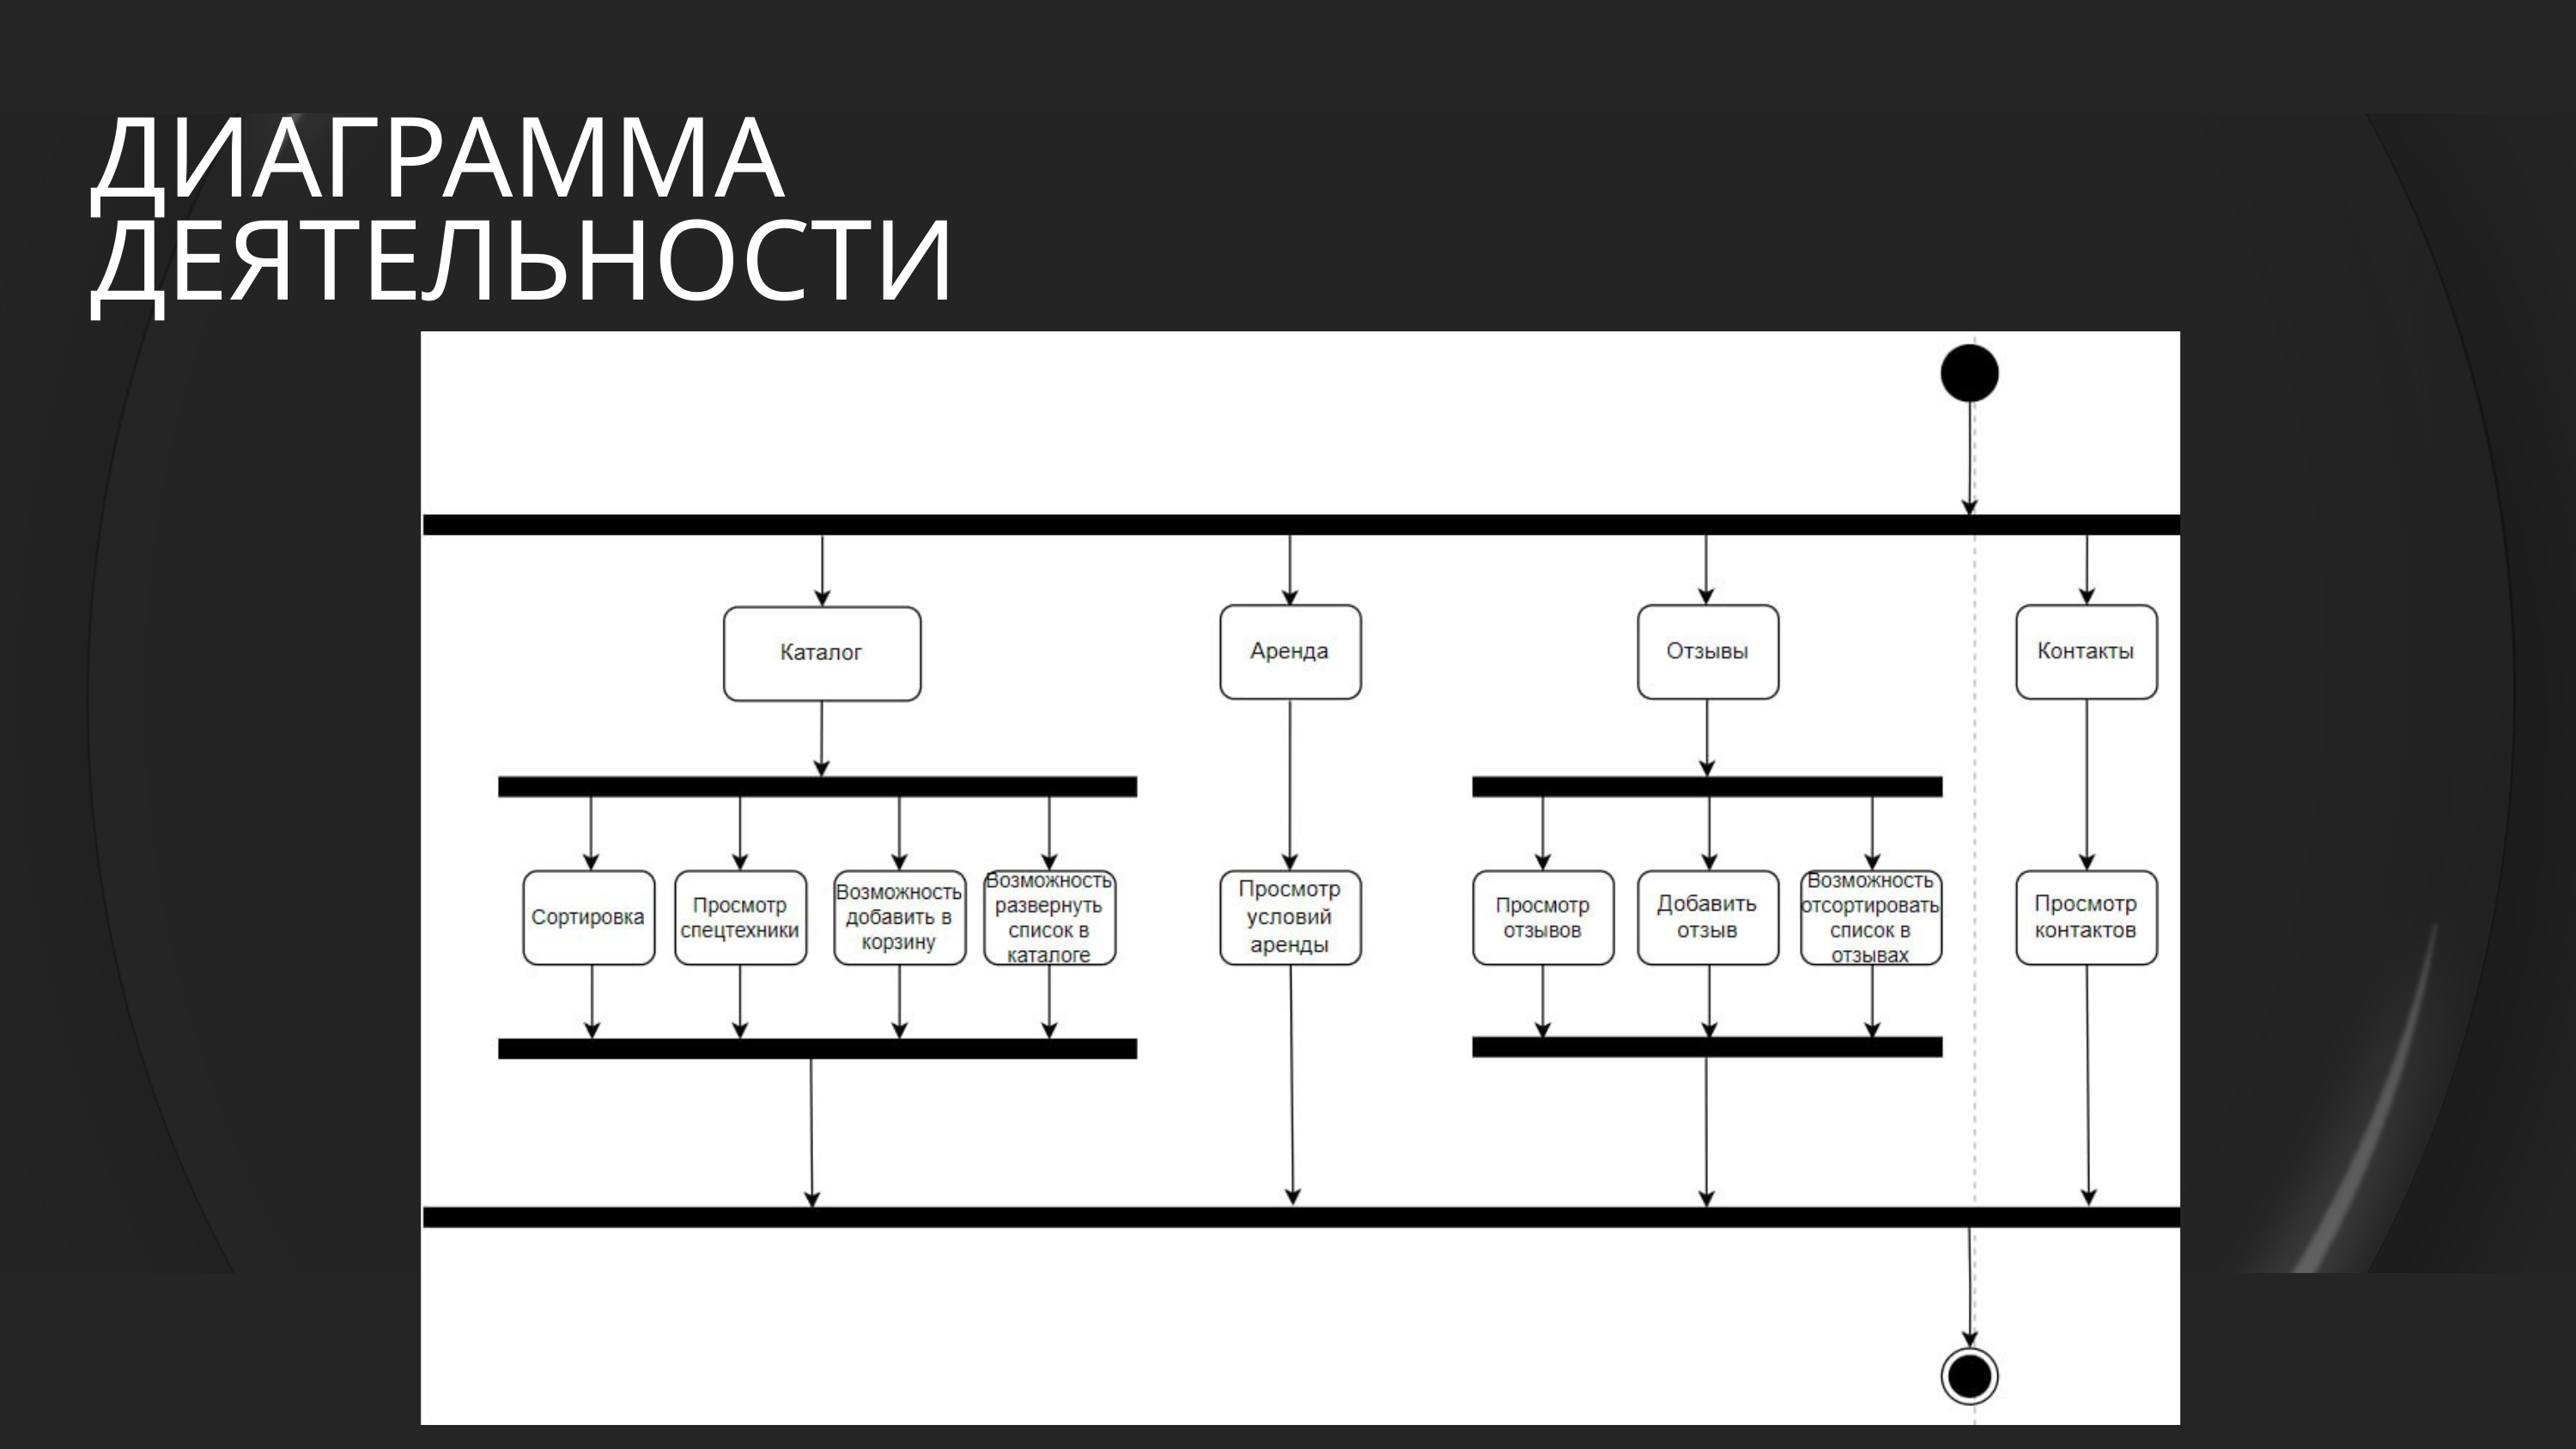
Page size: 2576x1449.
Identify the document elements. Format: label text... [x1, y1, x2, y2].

text_box [421, 331, 2181, 1425]
text_box ДИАГРАММА ДЕЯТЕЛЬНОСТИ [90, 115, 1575, 323]
text_box [0, 113, 2576, 1273]
